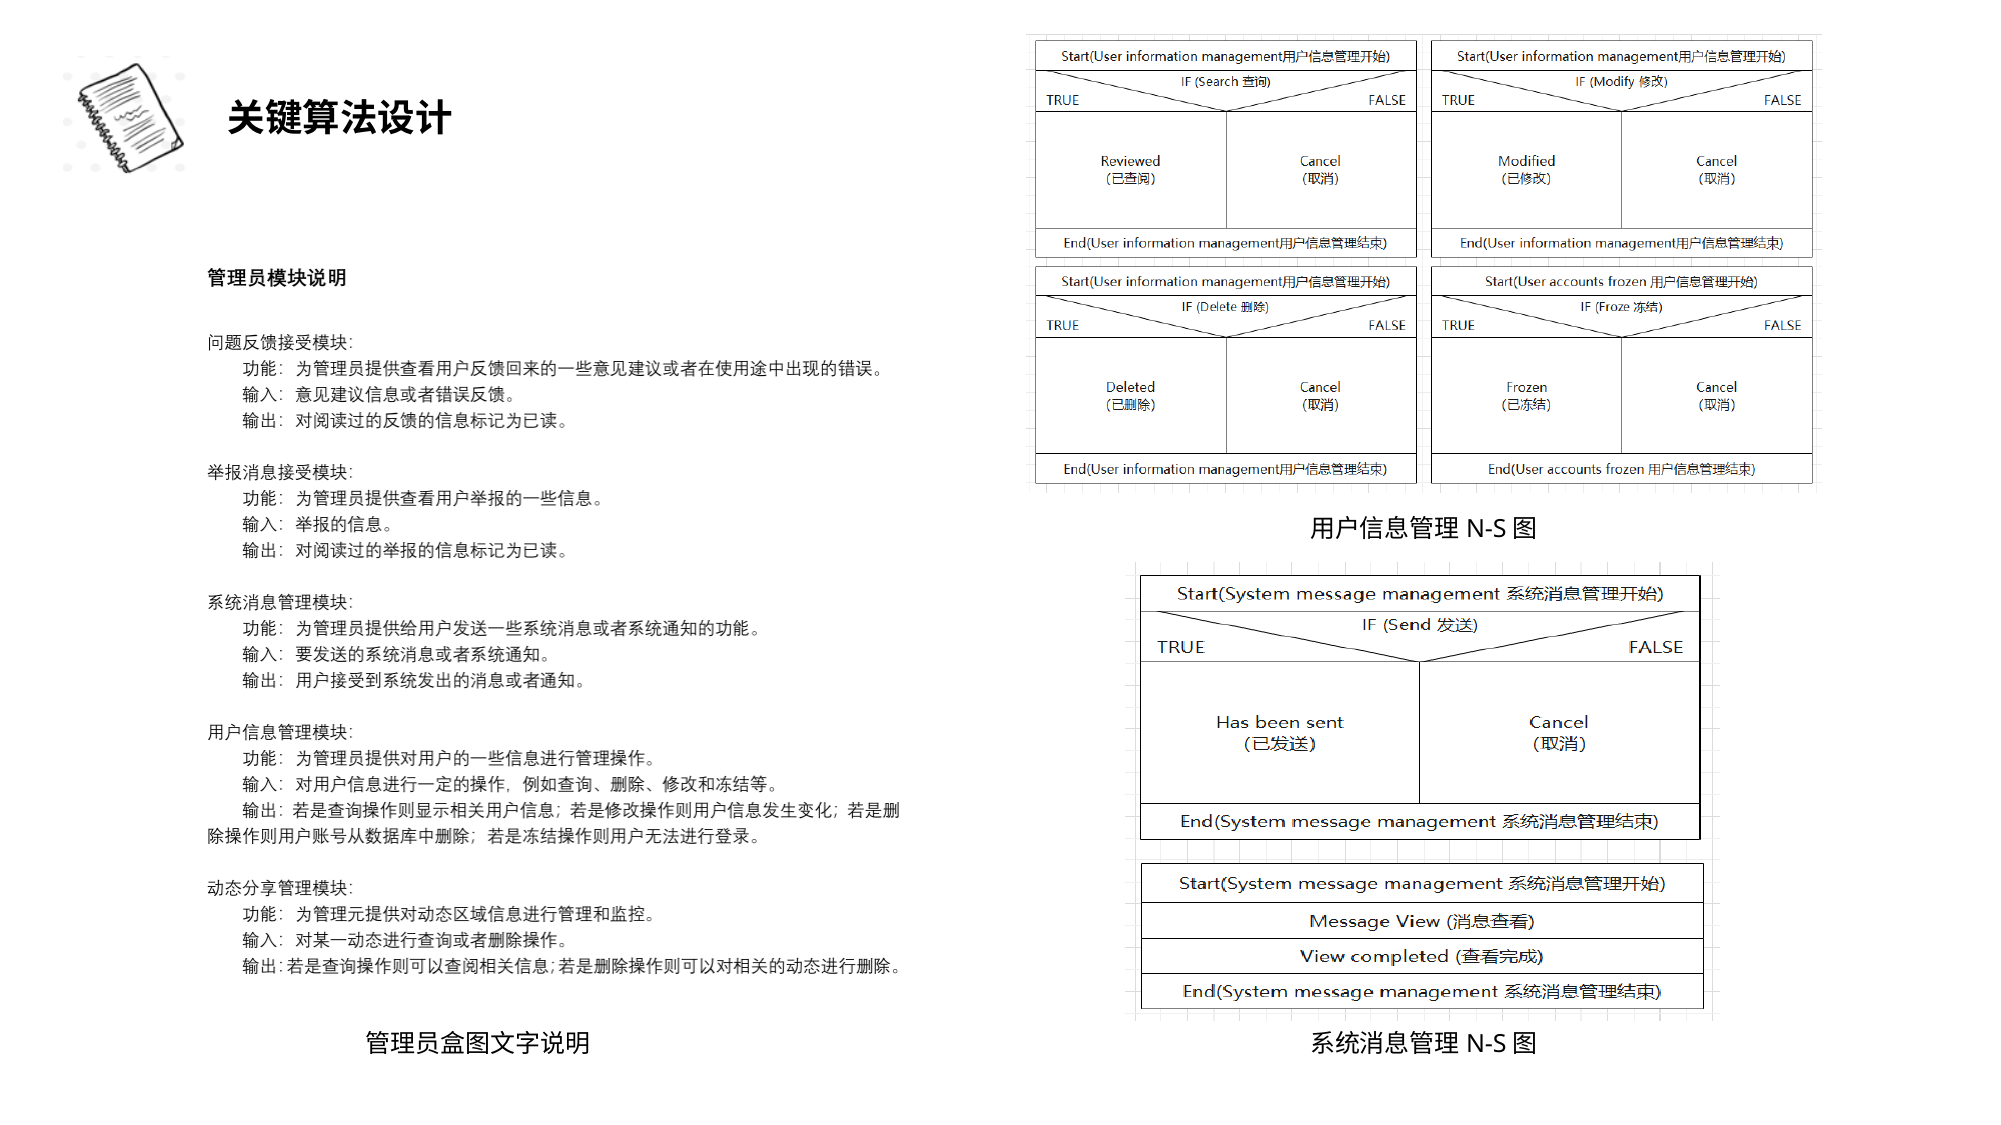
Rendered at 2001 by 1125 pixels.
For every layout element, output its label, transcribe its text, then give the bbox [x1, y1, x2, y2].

picture [63, 56, 189, 177]
picture [178, 256, 945, 1044]
text_box 系统消息管理N-S图 [1274, 1021, 1574, 1066]
picture [1125, 562, 1720, 1021]
text_box 关键算法设计 [202, 81, 479, 151]
text_box 管理员盒图文字说明 [328, 1044, 628, 1066]
picture [1026, 34, 1822, 493]
text_box 用户信息管理N-S图 [1274, 504, 1574, 550]
